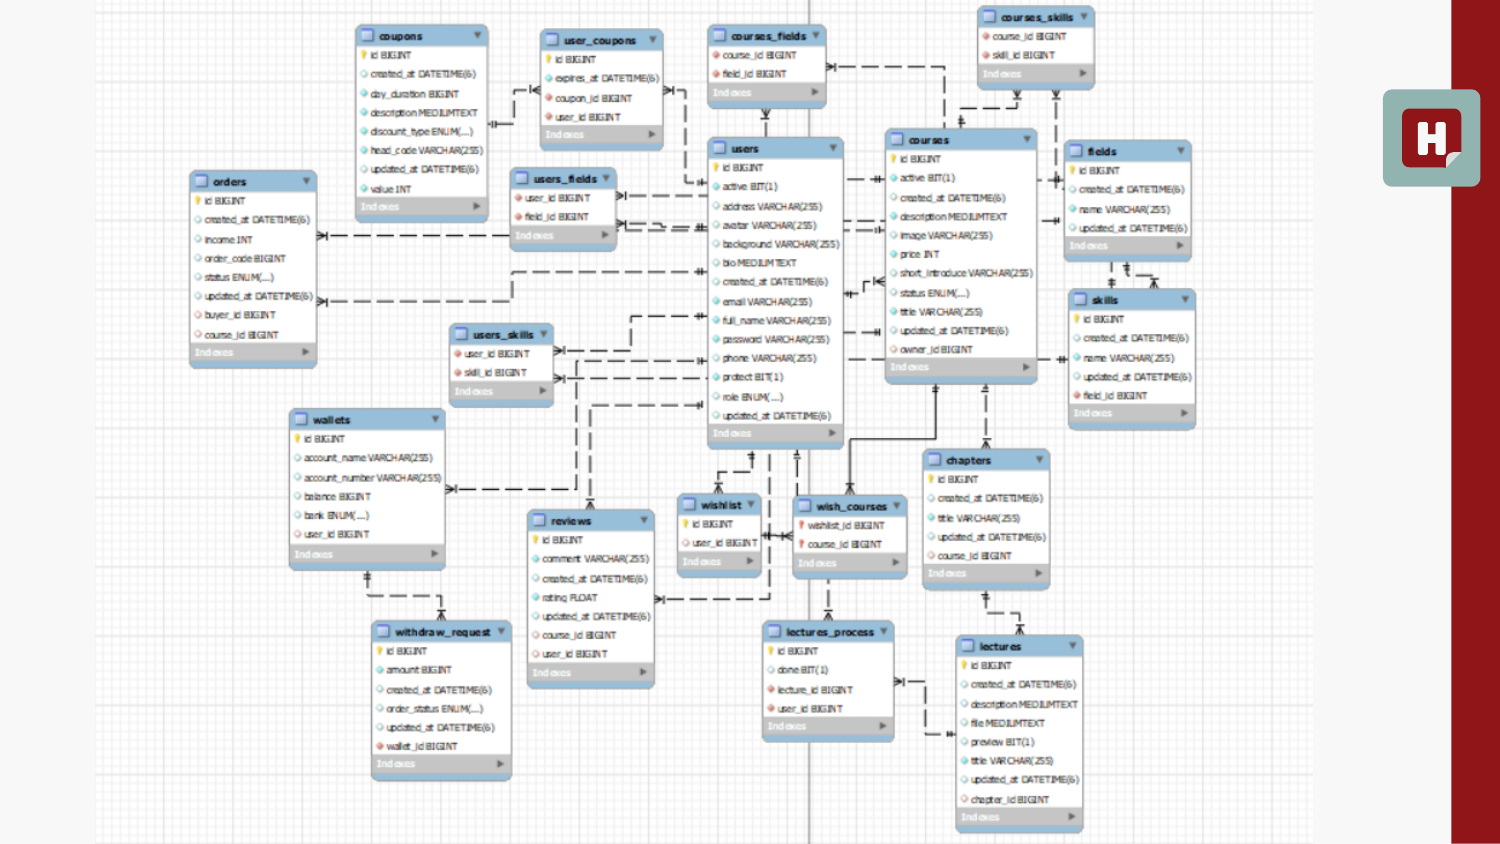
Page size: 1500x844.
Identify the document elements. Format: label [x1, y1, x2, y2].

picture [95, 0, 1313, 844]
